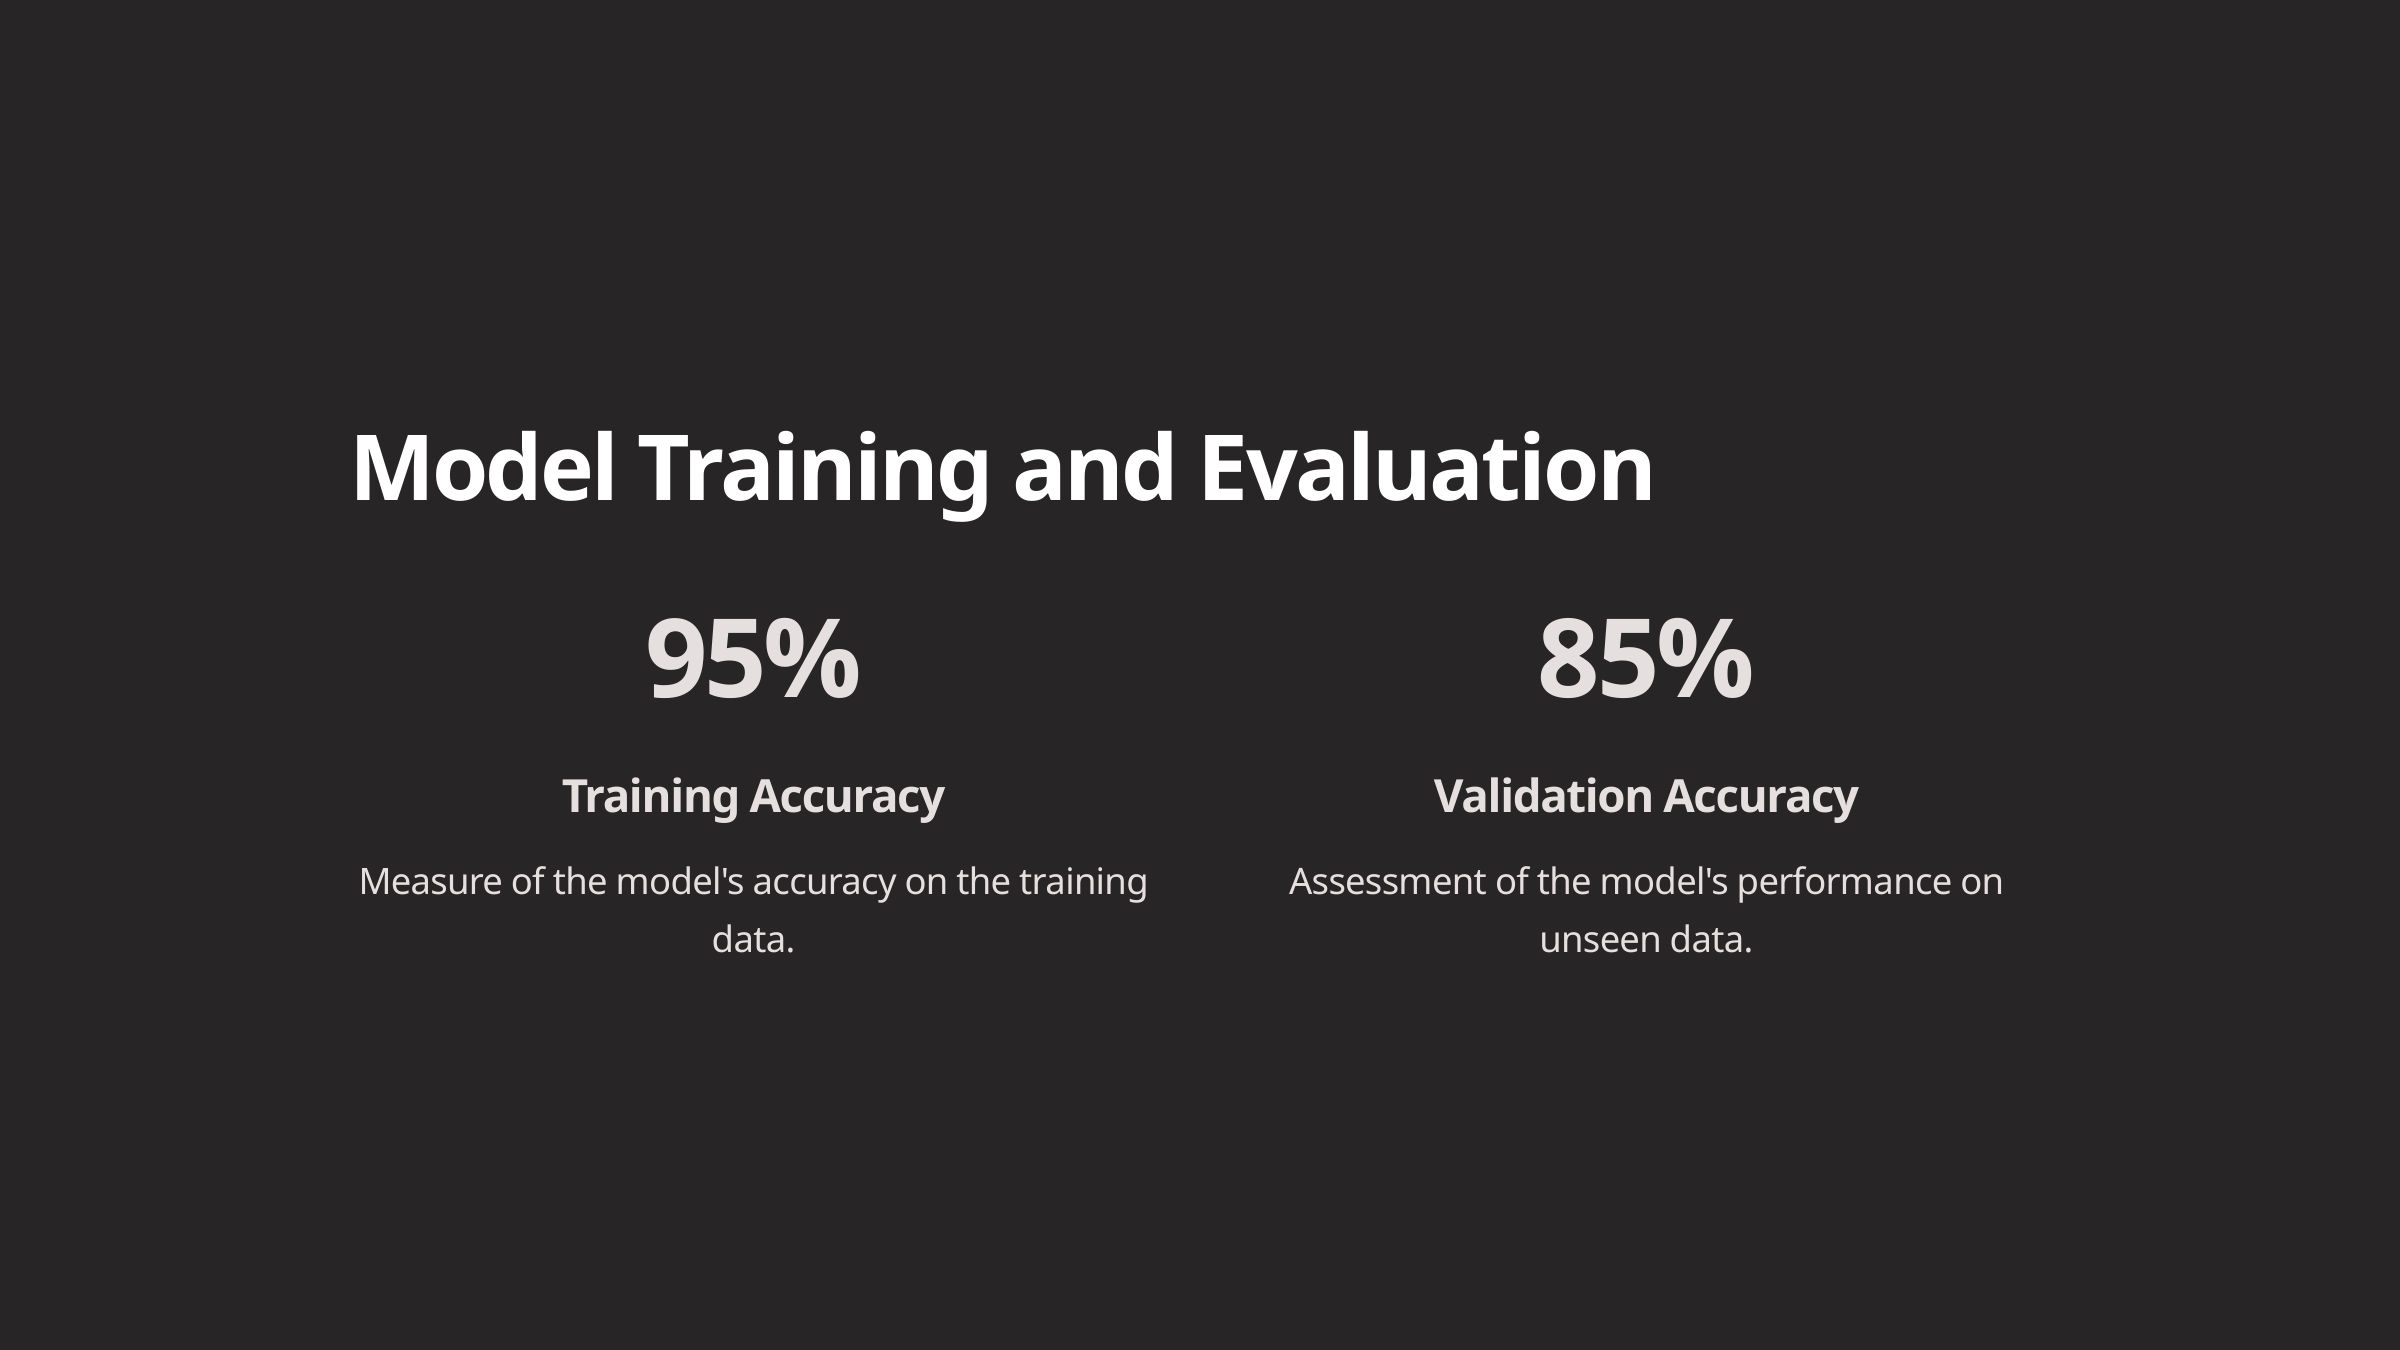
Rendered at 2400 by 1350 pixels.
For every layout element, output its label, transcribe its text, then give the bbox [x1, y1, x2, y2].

text_box Training Accuracy [525, 757, 982, 815]
text_box 95% [334, 602, 1173, 712]
text_box Validation Accuracy [1418, 757, 1875, 815]
text_box Measure of the model's accuracy on the training data. [334, 835, 1173, 953]
text_box Model Training and Evaluation [334, 397, 1595, 512]
text_box [0, 0, 2400, 1350]
text_box 85% [1227, 602, 2066, 712]
text_box Assessment of the model's performance on unseen data. [1227, 835, 2066, 953]
